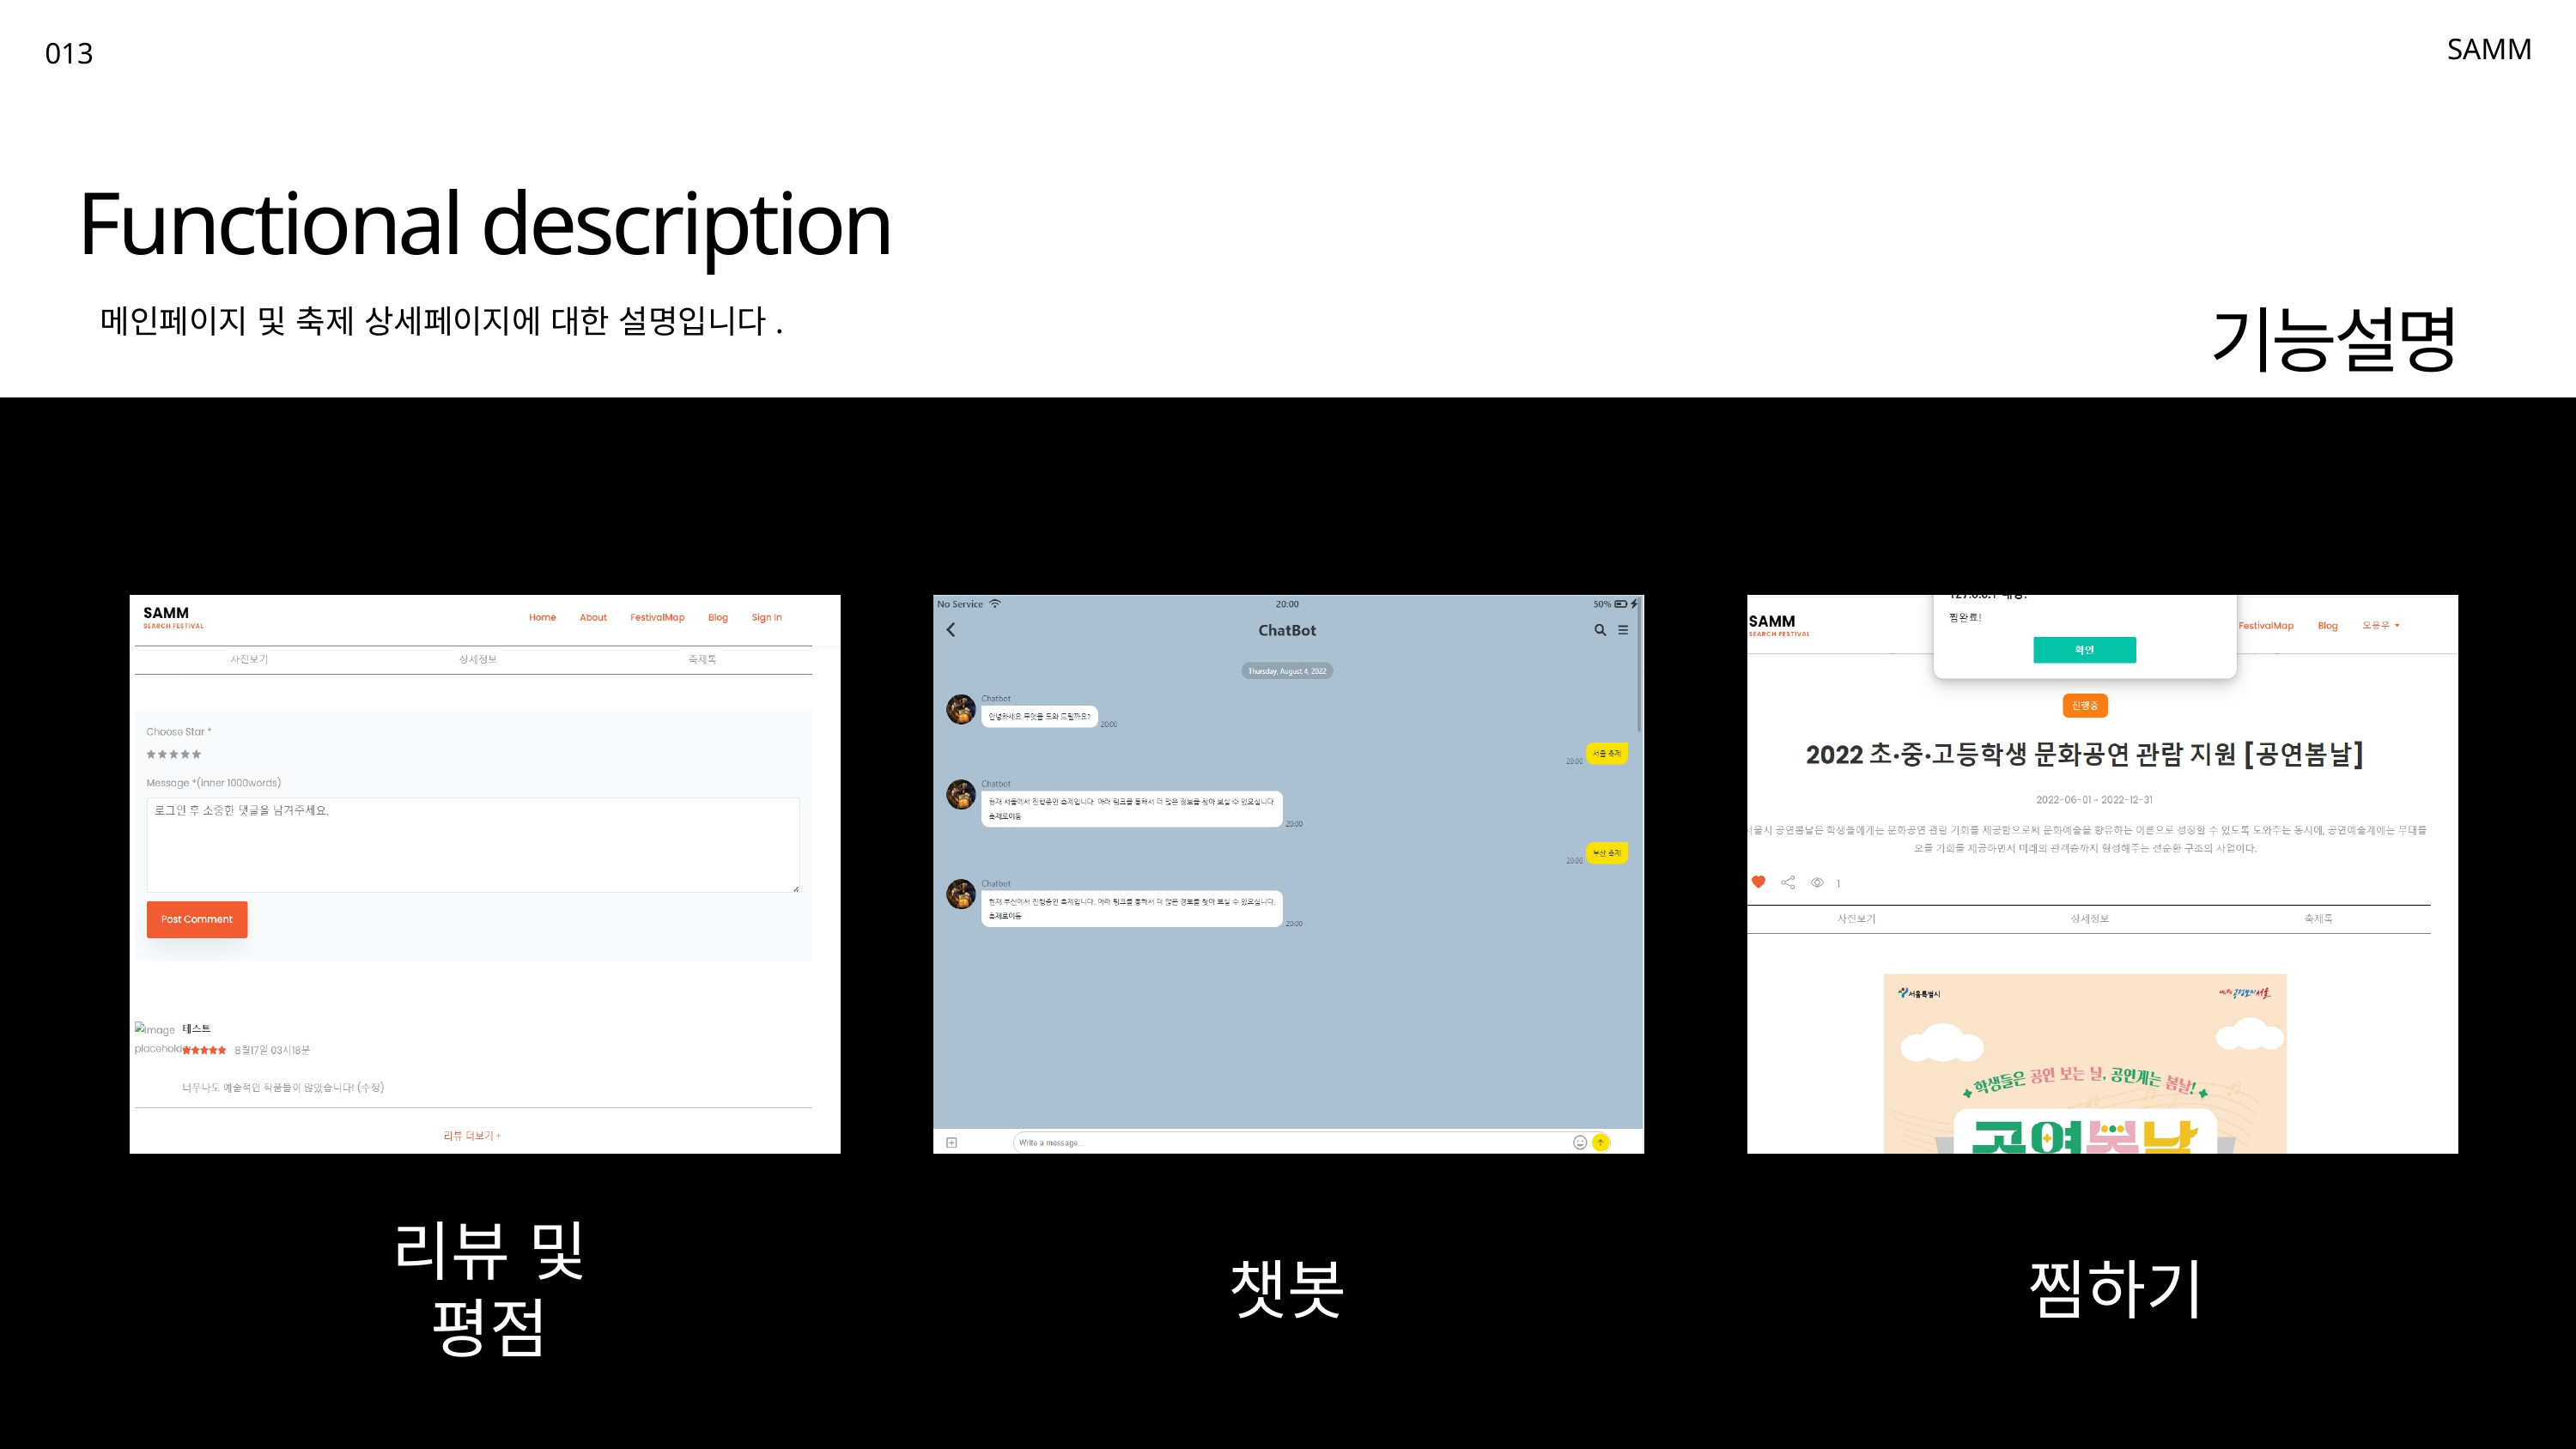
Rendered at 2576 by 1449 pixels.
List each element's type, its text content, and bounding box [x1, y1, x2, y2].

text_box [32, 24, 2546, 77]
text_box 리뷰 및 평점 [312, 1204, 668, 1373]
picture [933, 595, 1644, 1154]
picture [130, 595, 841, 1154]
text_box 챗봇 [1142, 1243, 1434, 1334]
picture [1747, 595, 2458, 1154]
text_box 찜하기 [1920, 1243, 2314, 1334]
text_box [0, 0, 2576, 398]
